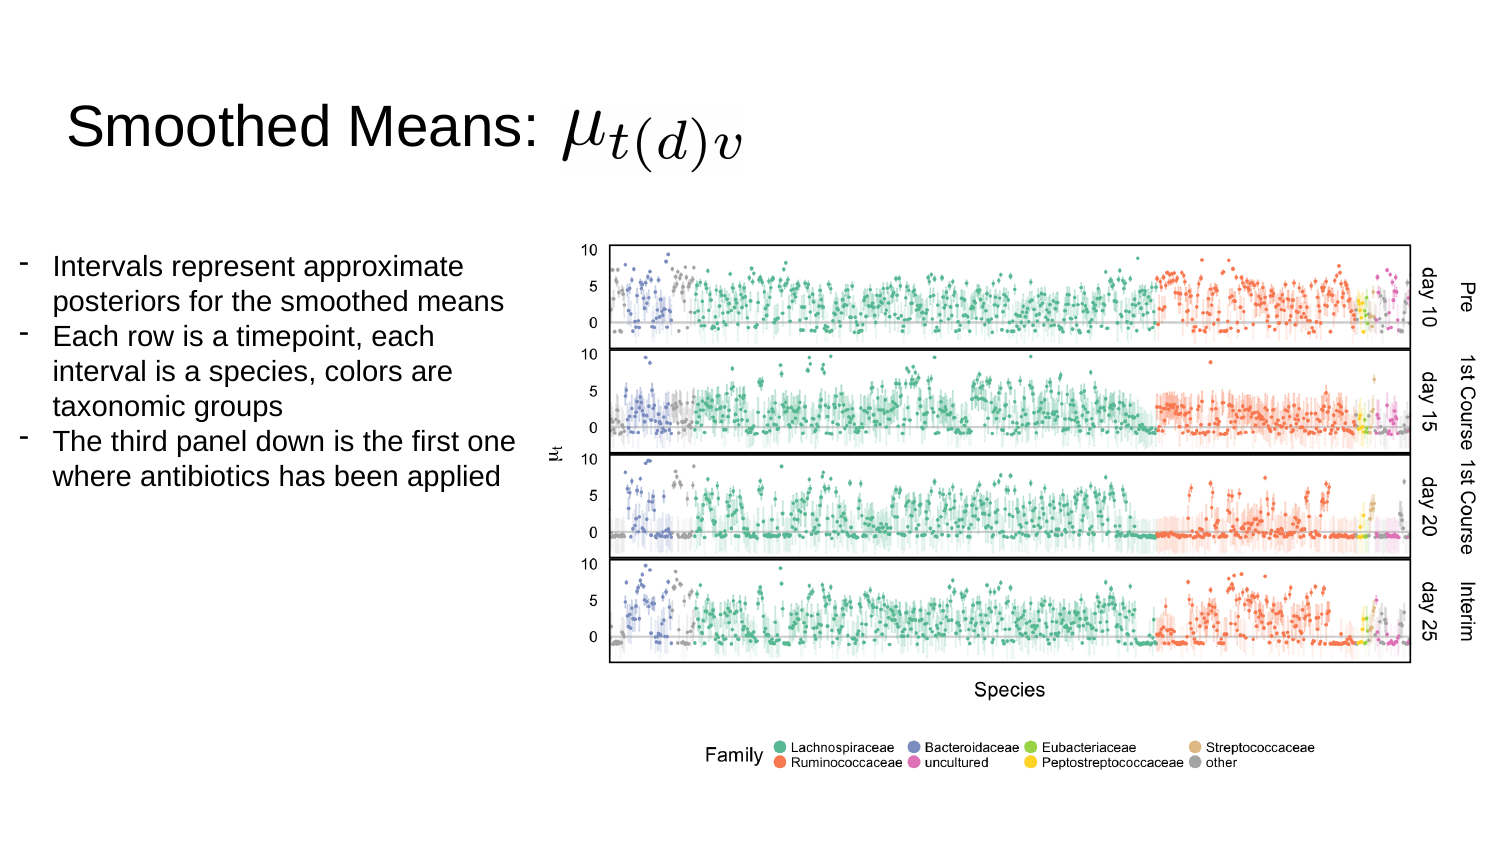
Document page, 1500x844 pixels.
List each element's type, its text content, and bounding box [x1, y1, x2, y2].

text_box Intervals represent approximate posteriors for the smoothed means Each row is a timepoint, each interval is a species, colors are taxonomic groups The third panel down is the first one where antibiotics has been applied [0, 232, 536, 509]
picture [560, 108, 743, 177]
picture [537, 232, 1500, 795]
title Smoothed Means: [51, 72, 566, 167]
